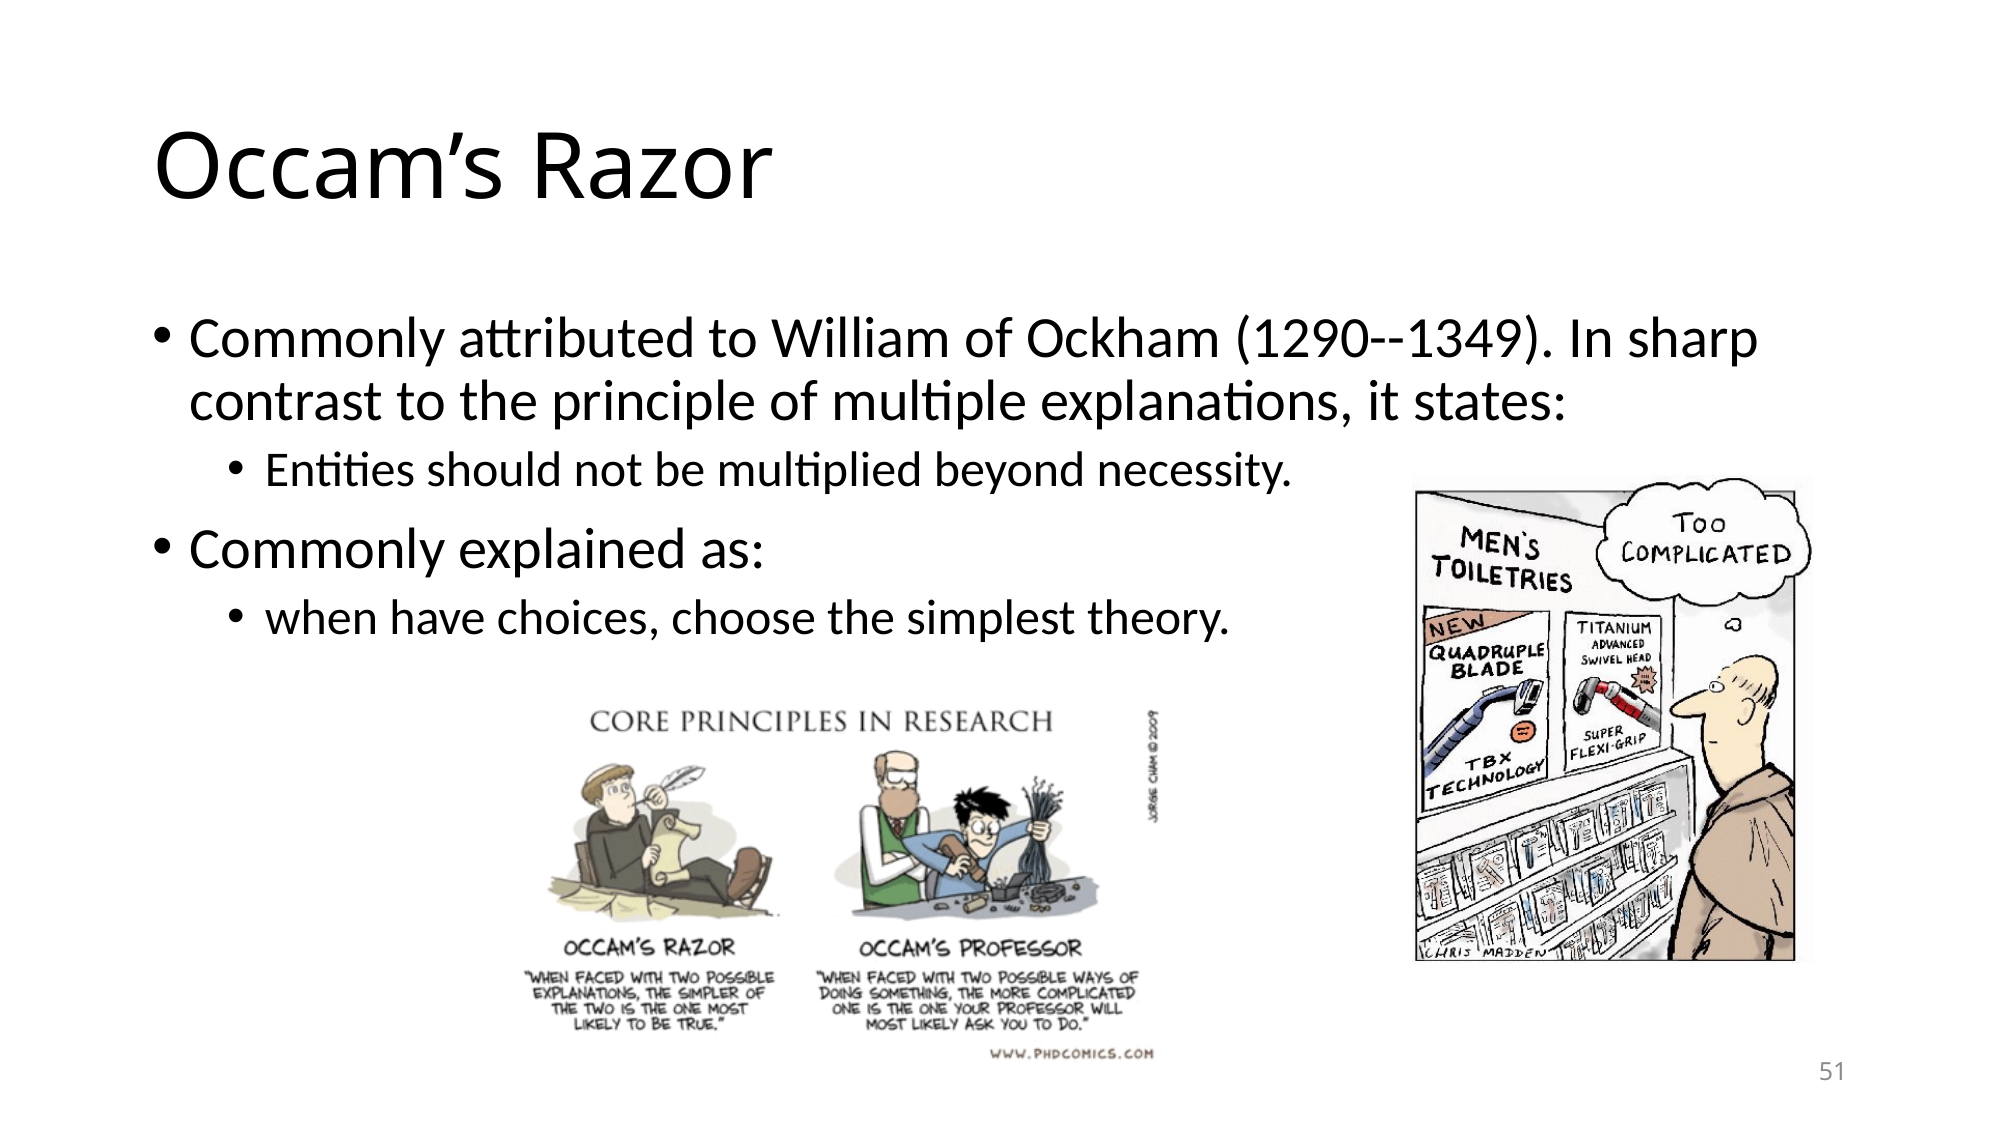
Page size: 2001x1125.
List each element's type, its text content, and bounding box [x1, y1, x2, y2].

slide_number 51 [1412, 1042, 1863, 1103]
picture [489, 692, 1162, 1066]
picture [1412, 475, 1814, 963]
title Occam’s Razor [137, 59, 1863, 278]
list Commonly attributed to William of Ockham (1290--1349). In sharp contrast to the principle of multiple explanations, it states: Entities should not be multiplied beyond necessity. Commonly explained as: when have choices, choose the simplest theory. [137, 299, 1863, 1014]
